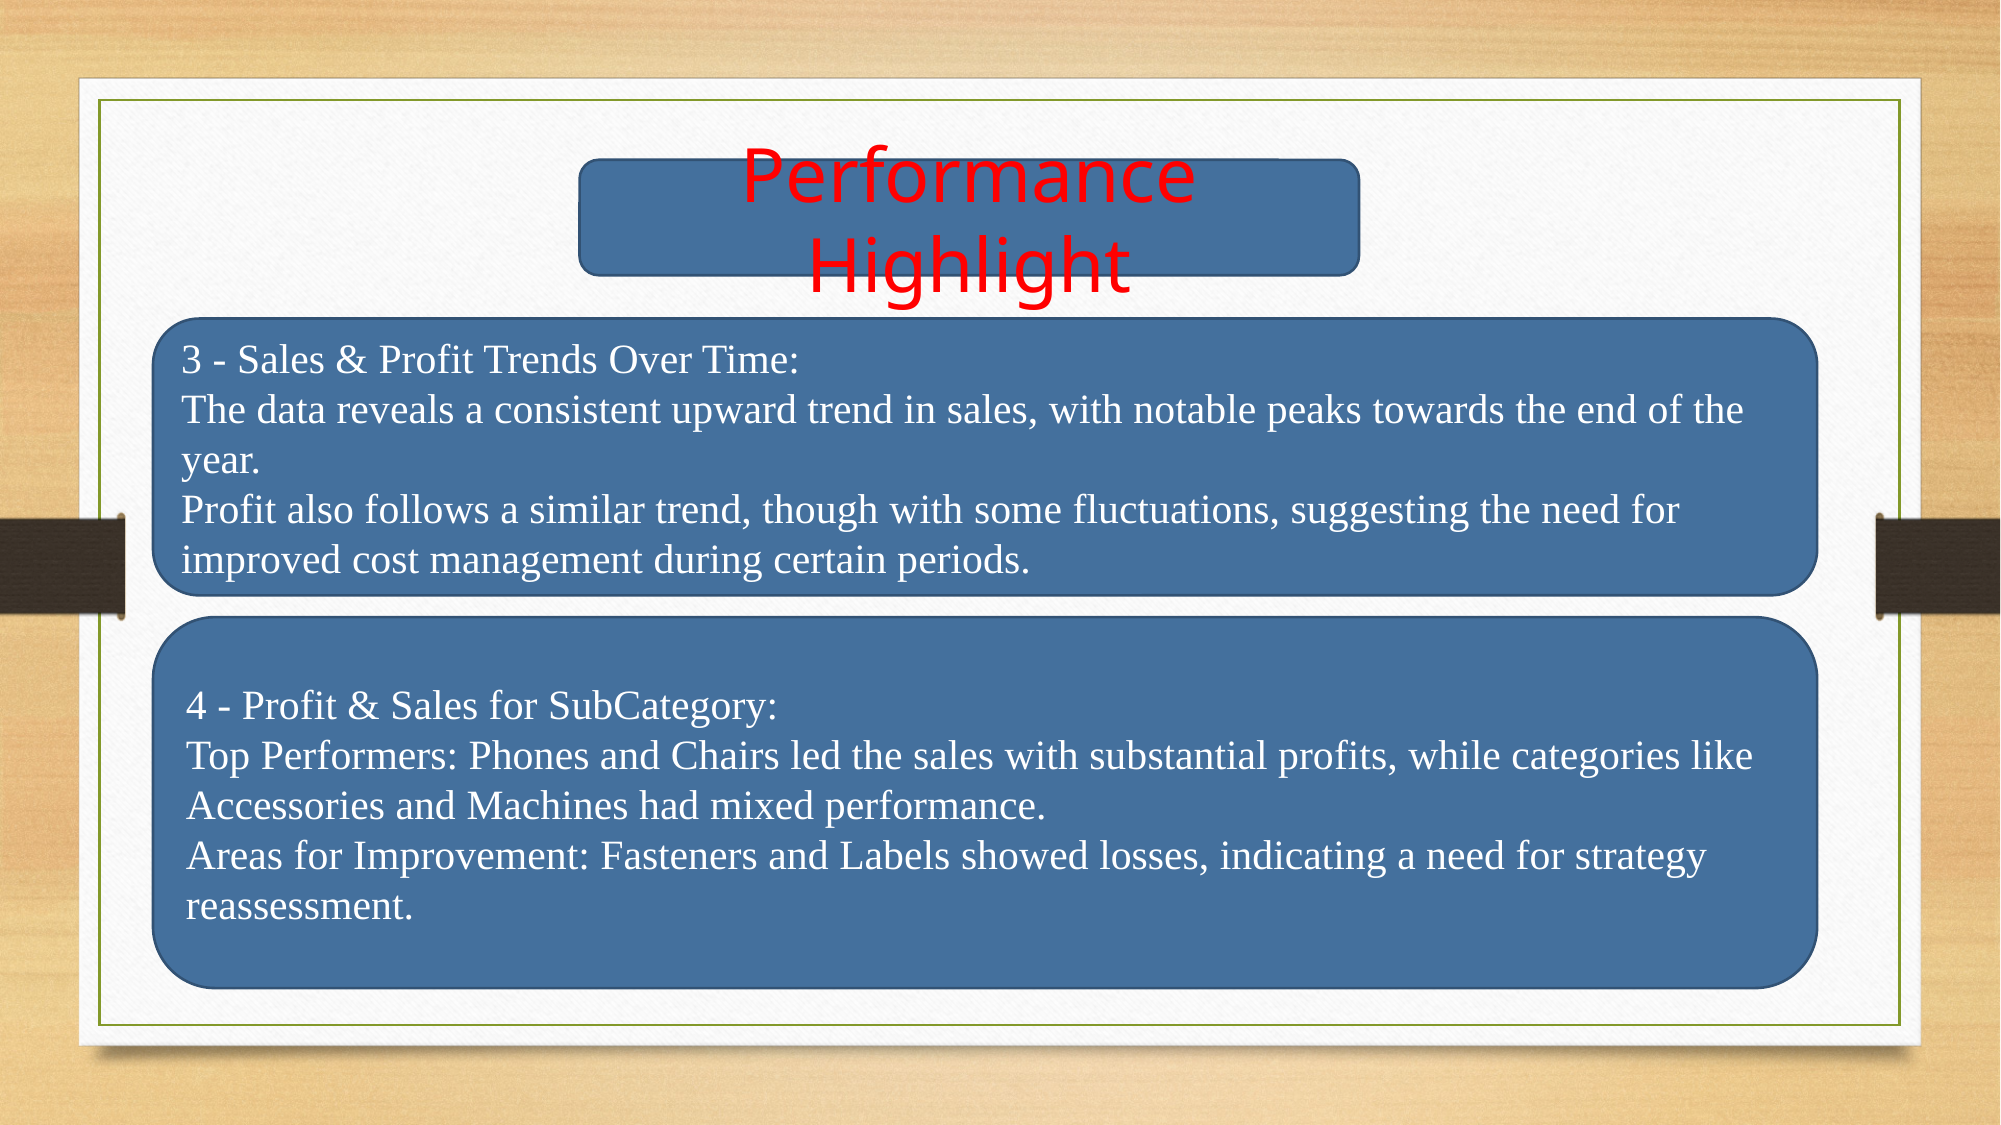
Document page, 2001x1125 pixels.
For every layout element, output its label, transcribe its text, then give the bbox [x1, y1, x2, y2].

text_box 3 - Sales & Profit Trends Over Time: The data reveals a consistent upward trend in sales, with notable peaks towards the end of the year. Profit also follows a similar trend, though with some fluctuations, suggesting the need for improved cost management during certain periods. [151, 317, 1819, 597]
text_box 4 - Profit & Sales for SubCategory: Top Performers: Phones and Chairs led the sales with substantial profits, while categories like Accessories and Machines had mixed performance. Areas for Improvement: Fasteners and Labels showed losses, indicating a need for strategy reassessment. [151, 615, 1819, 990]
picture [0, 0, 2001, 1125]
text_box Performance Highlight [578, 158, 1361, 277]
